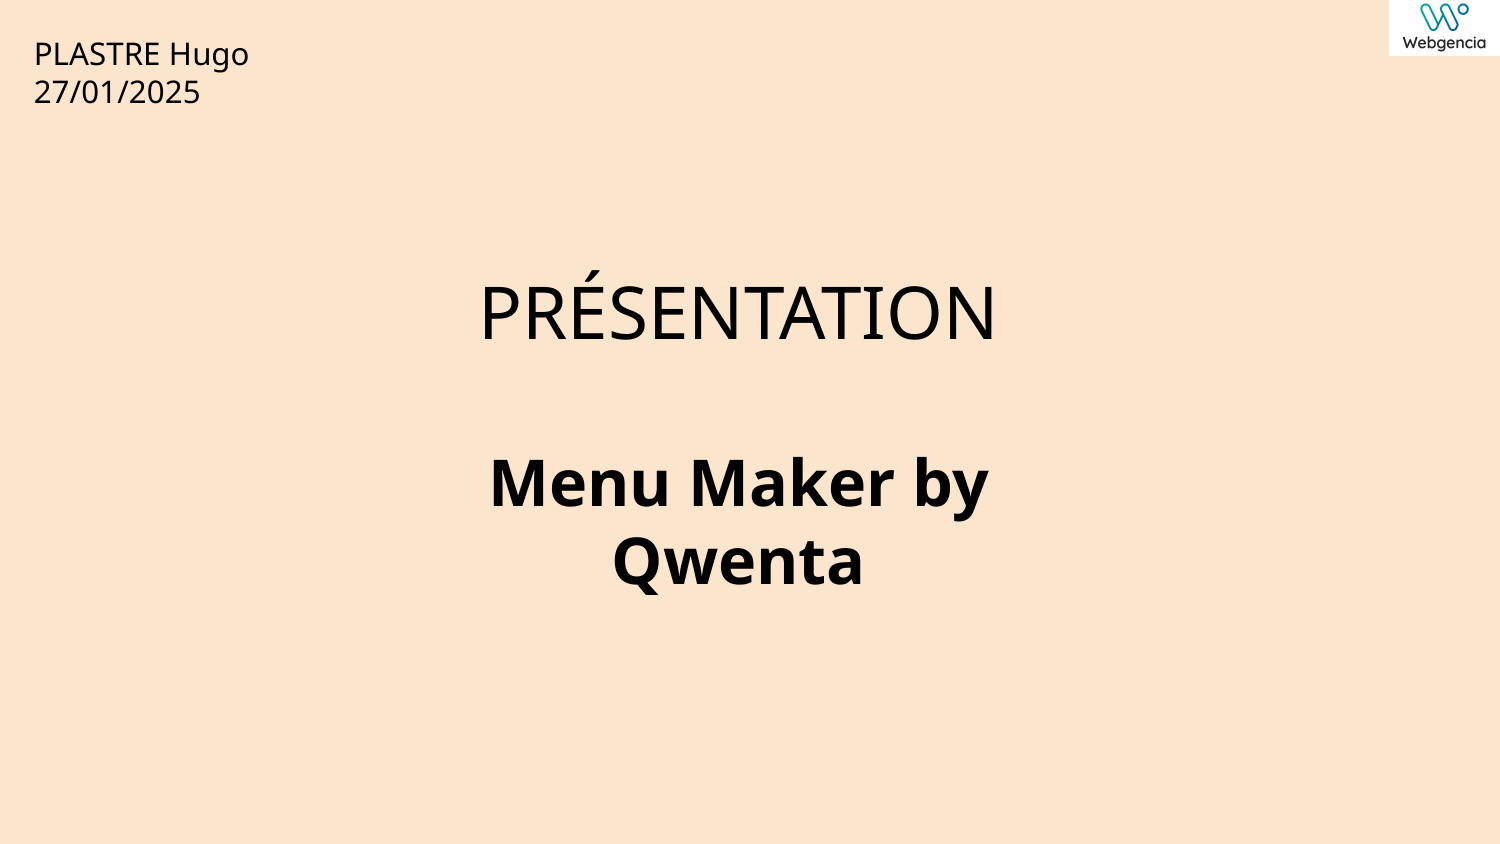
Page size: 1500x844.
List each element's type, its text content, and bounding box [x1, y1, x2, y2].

picture [1389, 0, 1500, 57]
text_box PLASTRE Hugo 27/01/2025 [18, 19, 410, 66]
text_box PRÉSENTATION Menu Maker by Qwenta [392, 252, 1086, 384]
